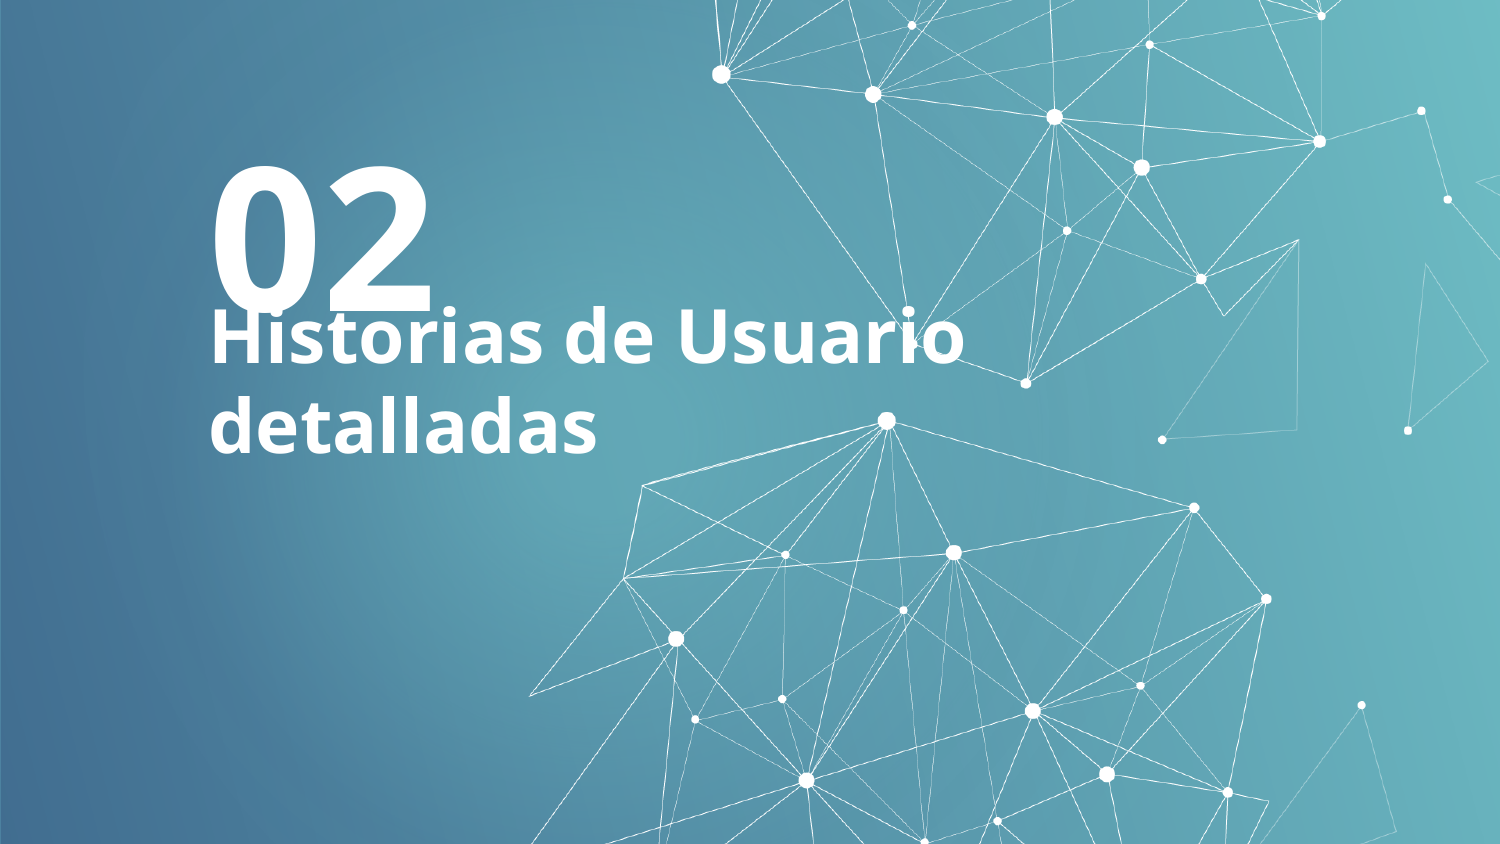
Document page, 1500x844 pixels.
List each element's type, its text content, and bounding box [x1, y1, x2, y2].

title Historias de Usuario detalladas [193, 220, 1096, 537]
picture [0, 0, 1500, 844]
title 02 [193, 169, 683, 294]
